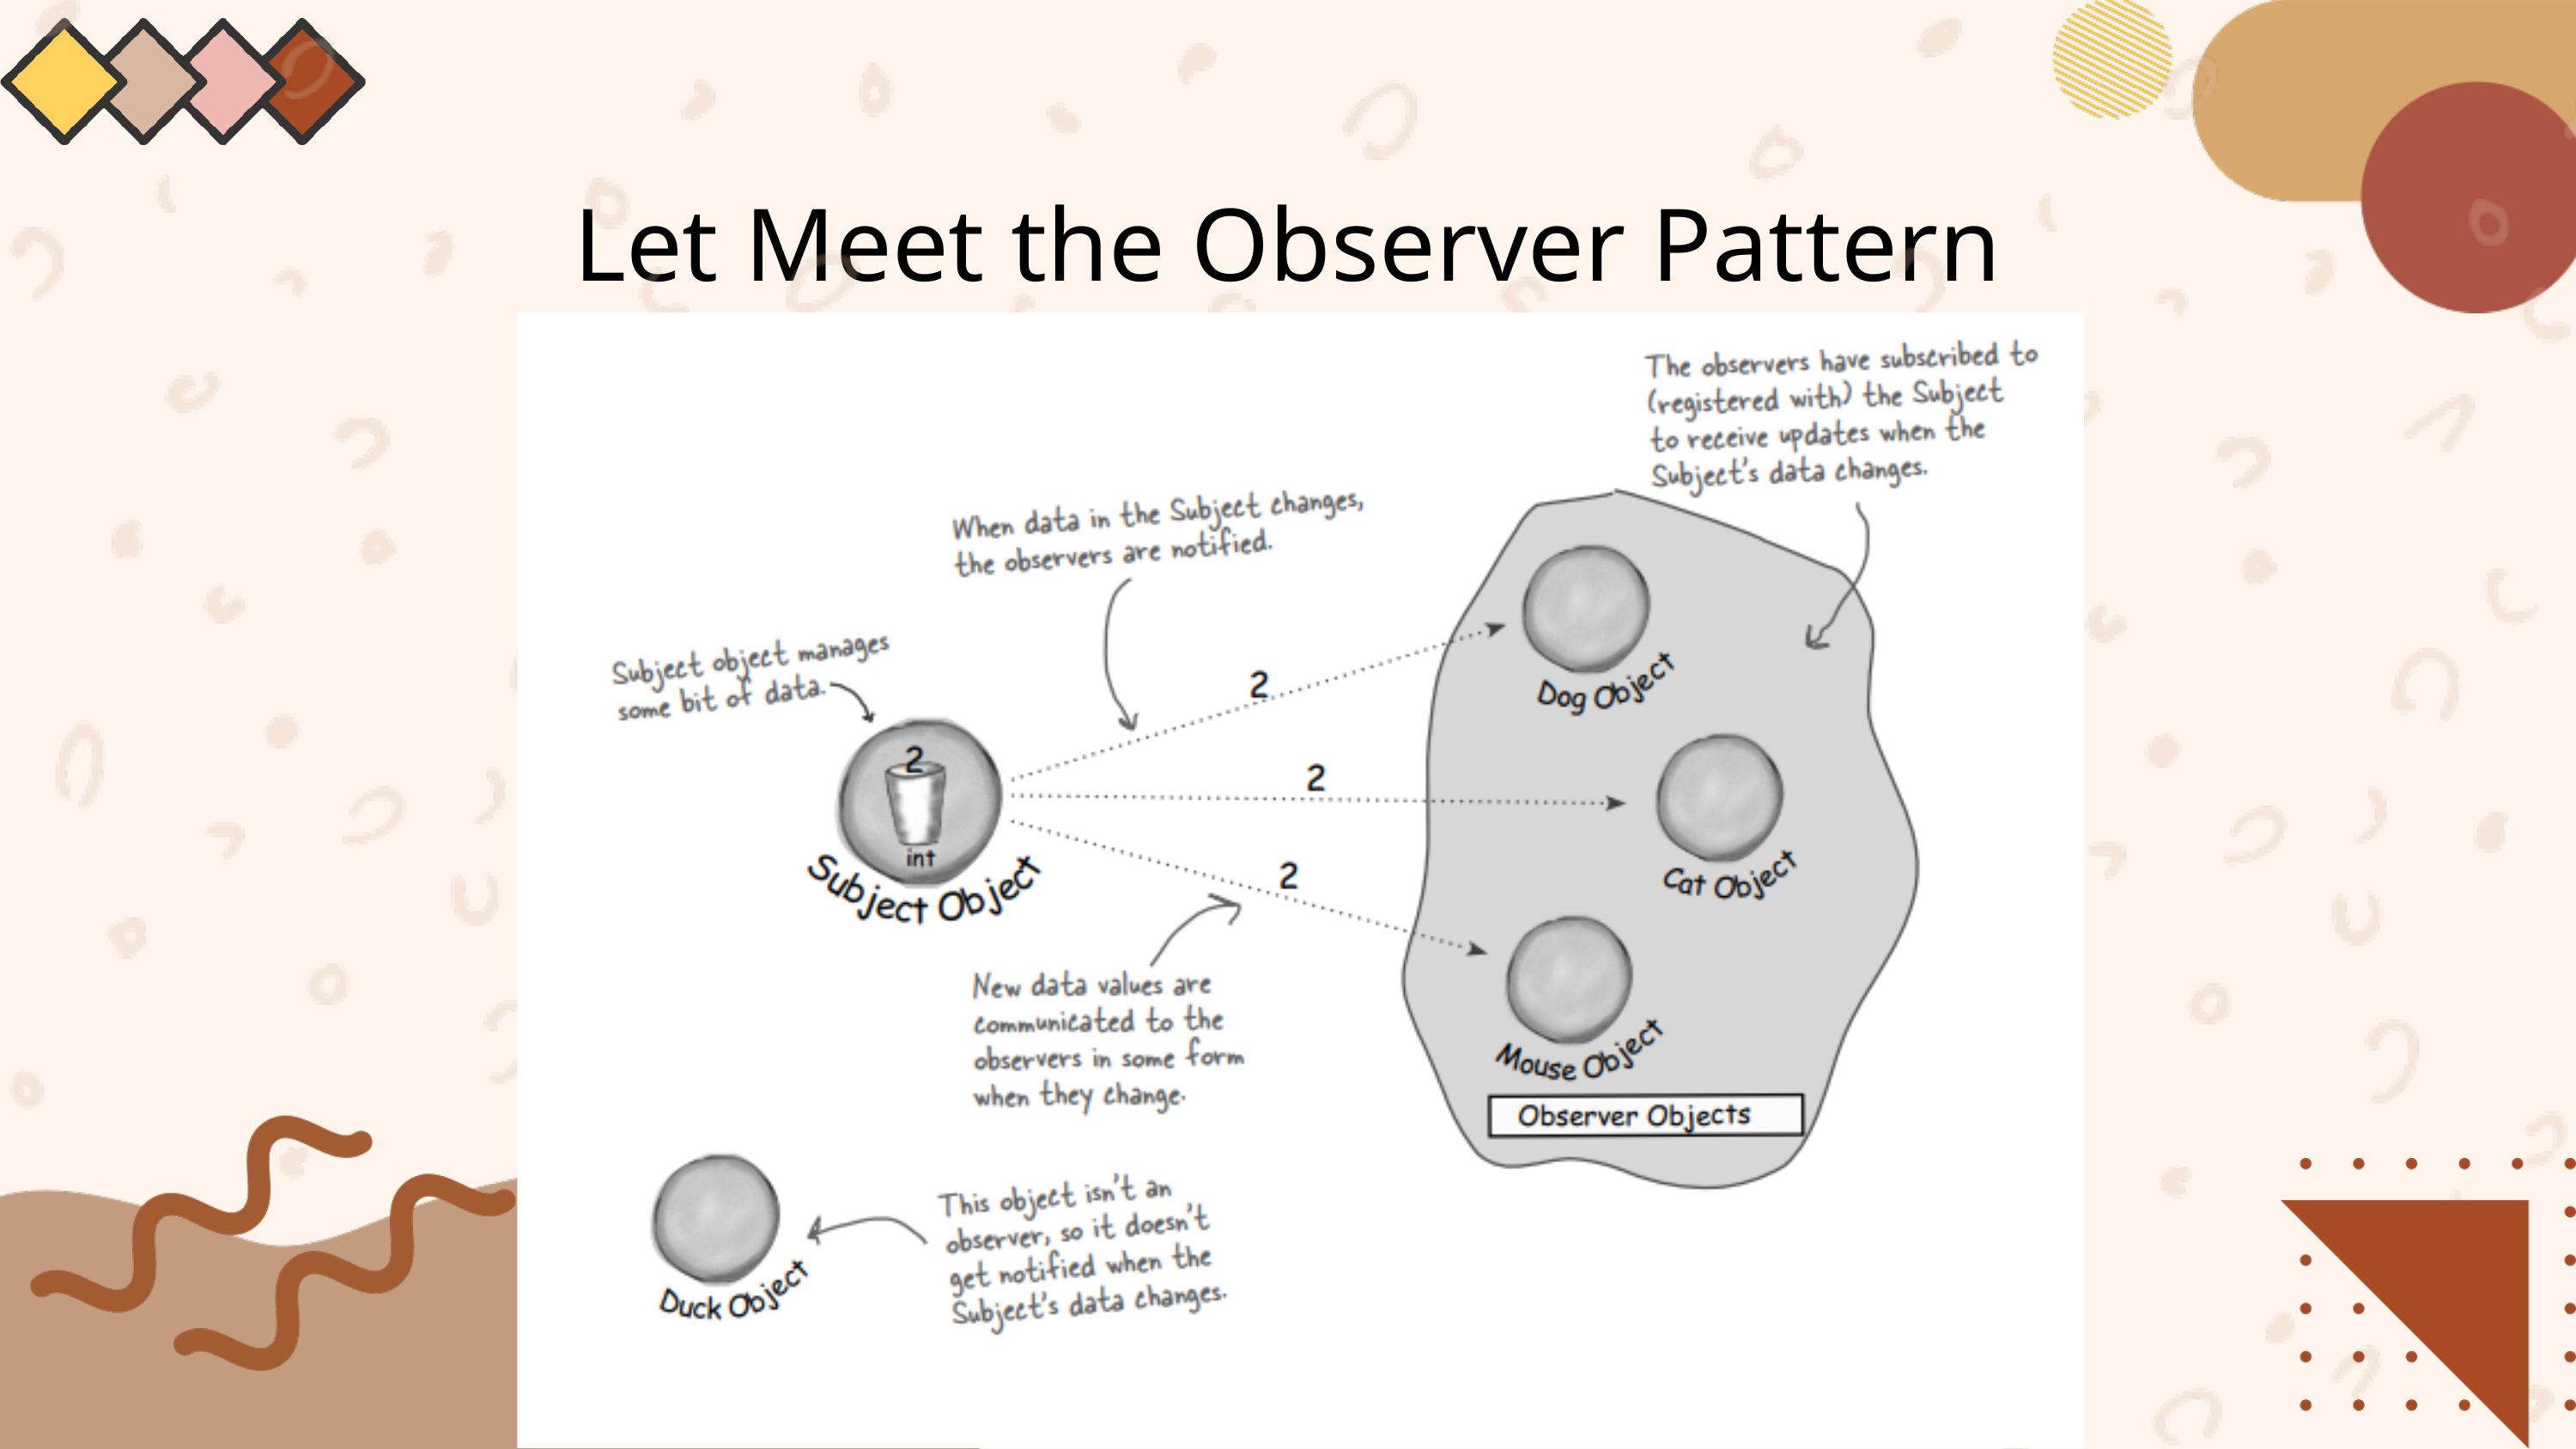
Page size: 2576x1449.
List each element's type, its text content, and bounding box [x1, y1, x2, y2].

text_box Let Meet the Observer Pattern [1552, 161, 1716, 301]
picture [0, 0, 2576, 1449]
